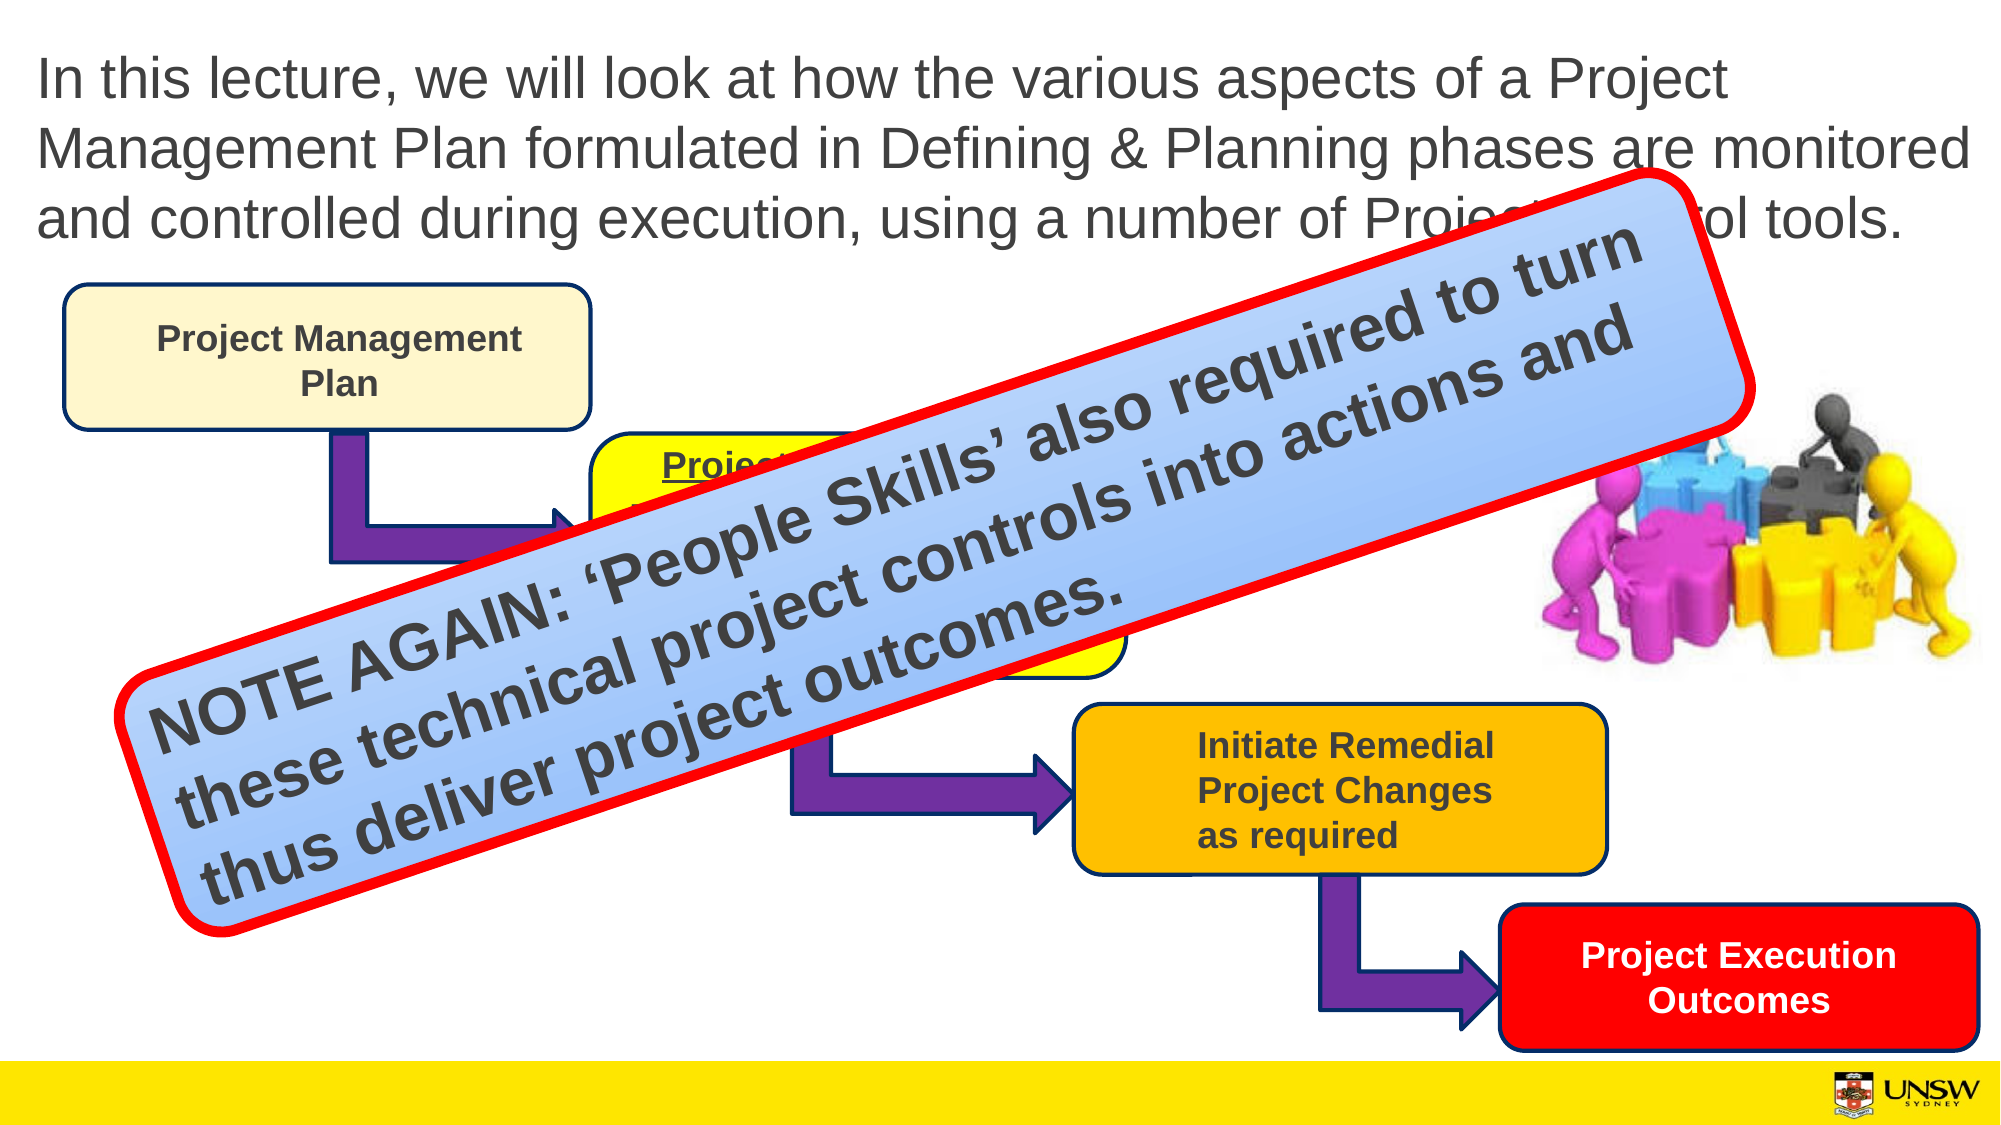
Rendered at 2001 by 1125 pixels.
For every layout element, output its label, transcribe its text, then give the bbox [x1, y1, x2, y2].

text_box [988, 632, 1129, 680]
text_box Initiate Remedial Project Changes as required [1126, 713, 1550, 864]
text_box [328, 431, 577, 565]
text_box Project Control Tools Monitor actual outcomes budget, schedule, scope, quality etc against PMP [590, 433, 857, 523]
picture [1534, 358, 1983, 692]
text_box [1071, 701, 1610, 877]
text_box [62, 282, 593, 432]
picture [0, 1061, 2001, 1125]
text_box Project Execution Outcomes [1527, 923, 1952, 1029]
text_box Project Management Plan [127, 306, 552, 412]
text_box [1497, 902, 1981, 1053]
text_box [1318, 872, 1503, 1032]
text_box NOTE AGAIN: ‘People Skills’ also required to turn these technical project controls into actions and thus deliver project outcomes. [117, 170, 1745, 935]
text_box In this lecture, we will look at how the various aspects of a Project Management Plan formulated in Defining & Planning phases are monitored and controlled during execution, using a number of Project Control tools. [21, 32, 2000, 258]
text_box [789, 732, 1071, 836]
